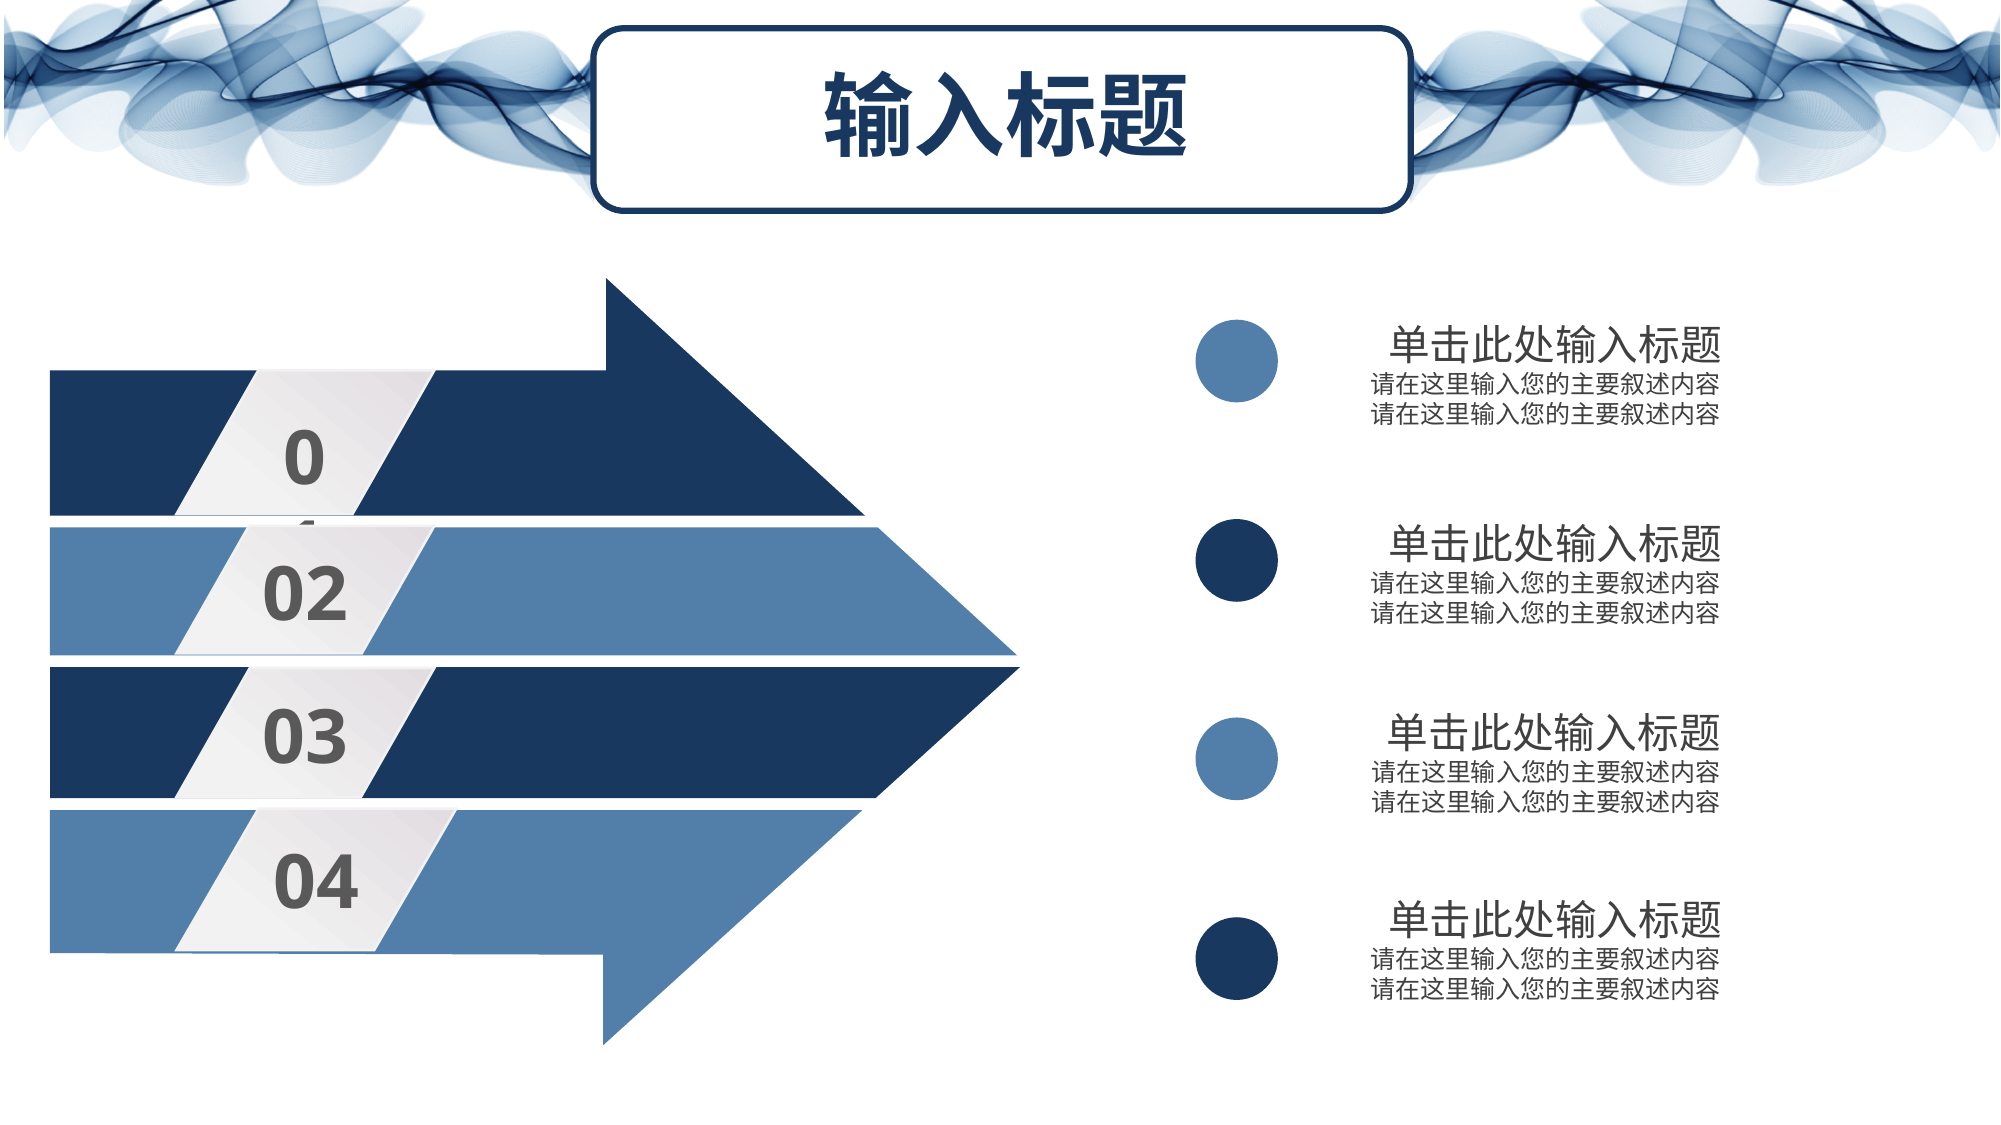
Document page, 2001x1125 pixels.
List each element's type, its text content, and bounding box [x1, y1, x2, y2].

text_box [49, 667, 1020, 799]
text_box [49, 278, 865, 516]
text_box 单击此处输入标题 请在这里输入您的主要叙述内容 请在这里输入您的主要叙述内容 [1355, 311, 1737, 510]
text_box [49, 525, 1018, 656]
text_box [1194, 318, 1279, 404]
text_box [1194, 916, 1279, 1002]
text_box 单击此处输入标题 请在这里输入您的主要叙述内容 请在这里输入您的主要叙述内容 [1355, 510, 1737, 716]
text_box [594, 27, 1410, 212]
text_box [1194, 517, 1279, 603]
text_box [49, 808, 863, 1046]
text_box [1194, 716, 1279, 802]
text_box 单击此处输入标题 请在这里输入您的主要叙述内容 请在这里输入您的主要叙述内容 [1355, 886, 1737, 1091]
picture [4, 0, 594, 211]
picture [1410, 0, 2000, 211]
text_box 输入标题 [807, 50, 1204, 175]
text_box 单击此处输入标题 请在这里输入您的主要叙述内容 请在这里输入您的主要叙述内容 [1356, 716, 1737, 914]
